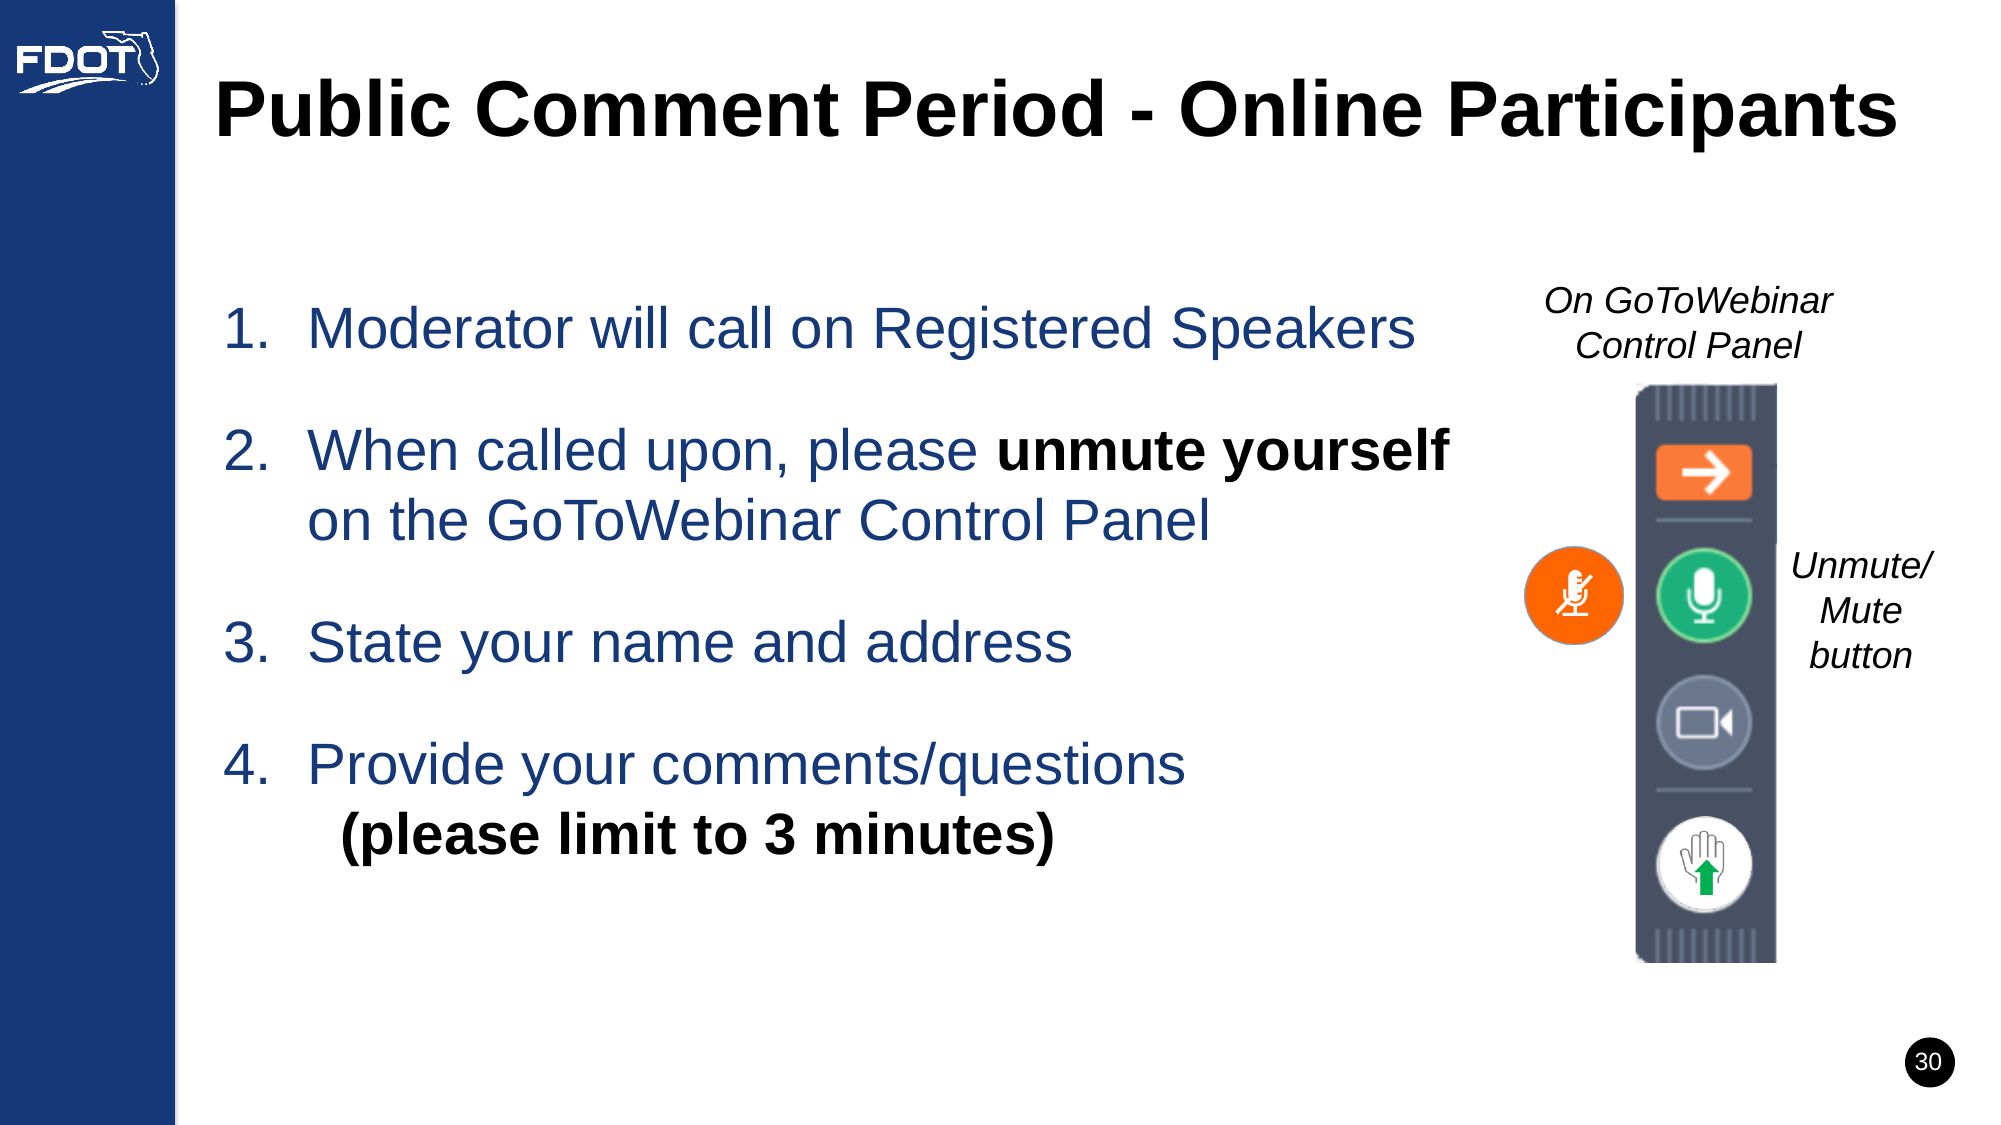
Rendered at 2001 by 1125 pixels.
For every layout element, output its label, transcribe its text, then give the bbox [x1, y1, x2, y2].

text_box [1524, 268, 1949, 963]
picture [12, 24, 163, 100]
text_box Moderator will call on Registered Speakers When called upon, please unmute yourself on the GoToWebinar Control Panel State your name and address Provide your comments/questions (please limit to 3 minutes) [193, 275, 1488, 1001]
text_box Public Comment Period - Online Participants [200, 49, 1963, 138]
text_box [1886, 1036, 1963, 1088]
